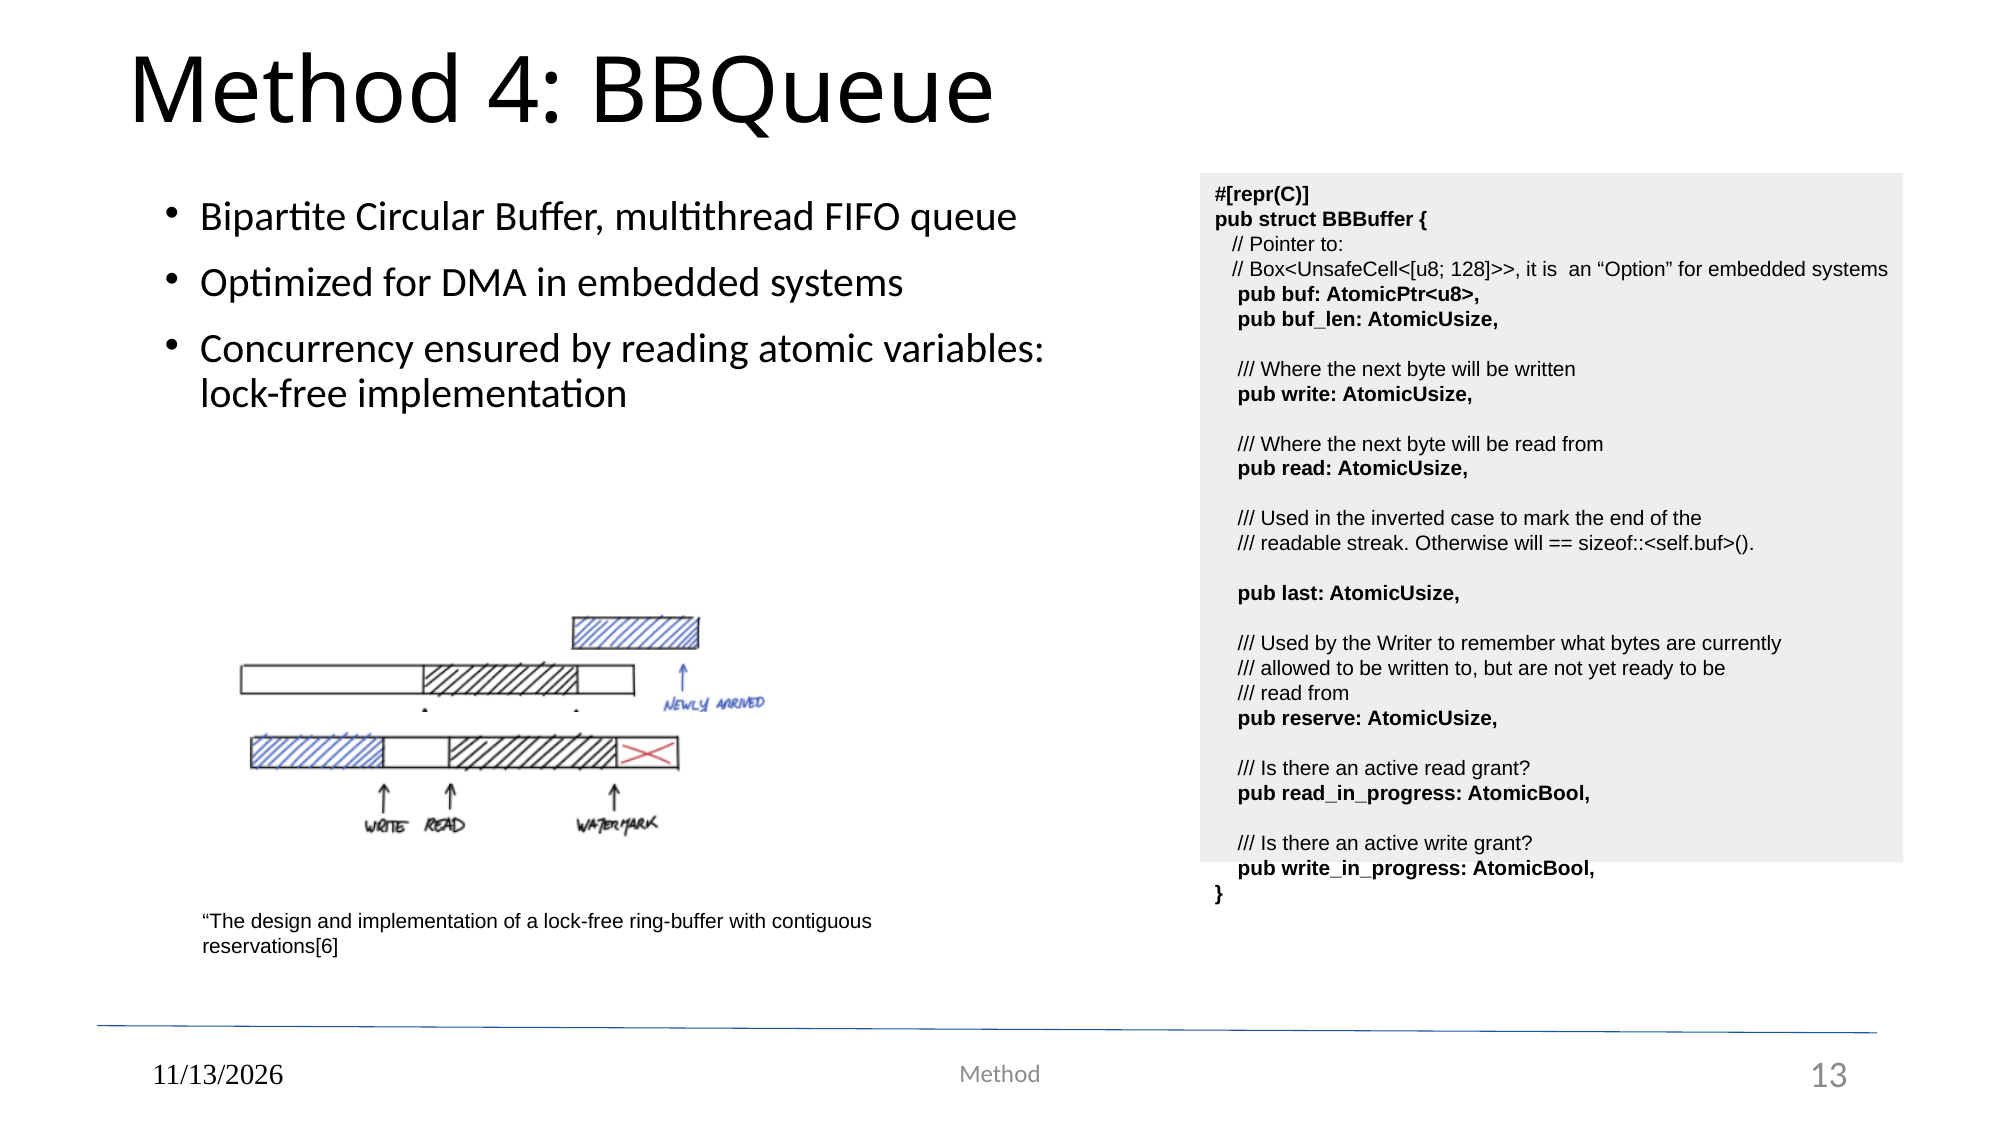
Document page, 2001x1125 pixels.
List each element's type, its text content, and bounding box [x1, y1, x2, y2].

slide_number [137, 1042, 588, 1103]
title Method 4: BBQueue [112, 37, 1825, 150]
picture [224, 594, 869, 863]
text_box Bipartite Circular Buffer, multithread FIFO queue Optimized for DMA in embedded systems Concurrency ensured by reading atomic variables: lock-free implementation [150, 187, 1088, 450]
slide_number 13 [1412, 1042, 1863, 1103]
text_box #[repr(C)] pub struct BBBuffer { // Pointer to: // Box<UnsafeCell<[u8; 128]>>, it is an “Option” for embedded systems pub buf: AtomicPtr<u8>, pub buf_len: AtomicUsize, /// Where the next byte will be written pub write: AtomicUsize, /// Where the next byte will be read from pub read: AtomicUsize, /// Used in the inverted case to mark the end of the /// readable streak. Otherwise will == sizeof::<self.buf>(). pub last: AtomicUsize, /// Used by the Writer to remember what bytes are currently /// allowed to be written to, but are not yet ready to be /// read from pub reserve: AtomicUsize, /// Is there an active read grant? pub read_in_progress: AtomicBool, /// Is there an active write grant? pub write_in_progress: AtomicBool, } [1200, 172, 1904, 863]
text_box Method [662, 1042, 1338, 1103]
text_box “The design and implementation of a lock-free ring-buffer with contiguous reservations[6] [187, 900, 900, 962]
